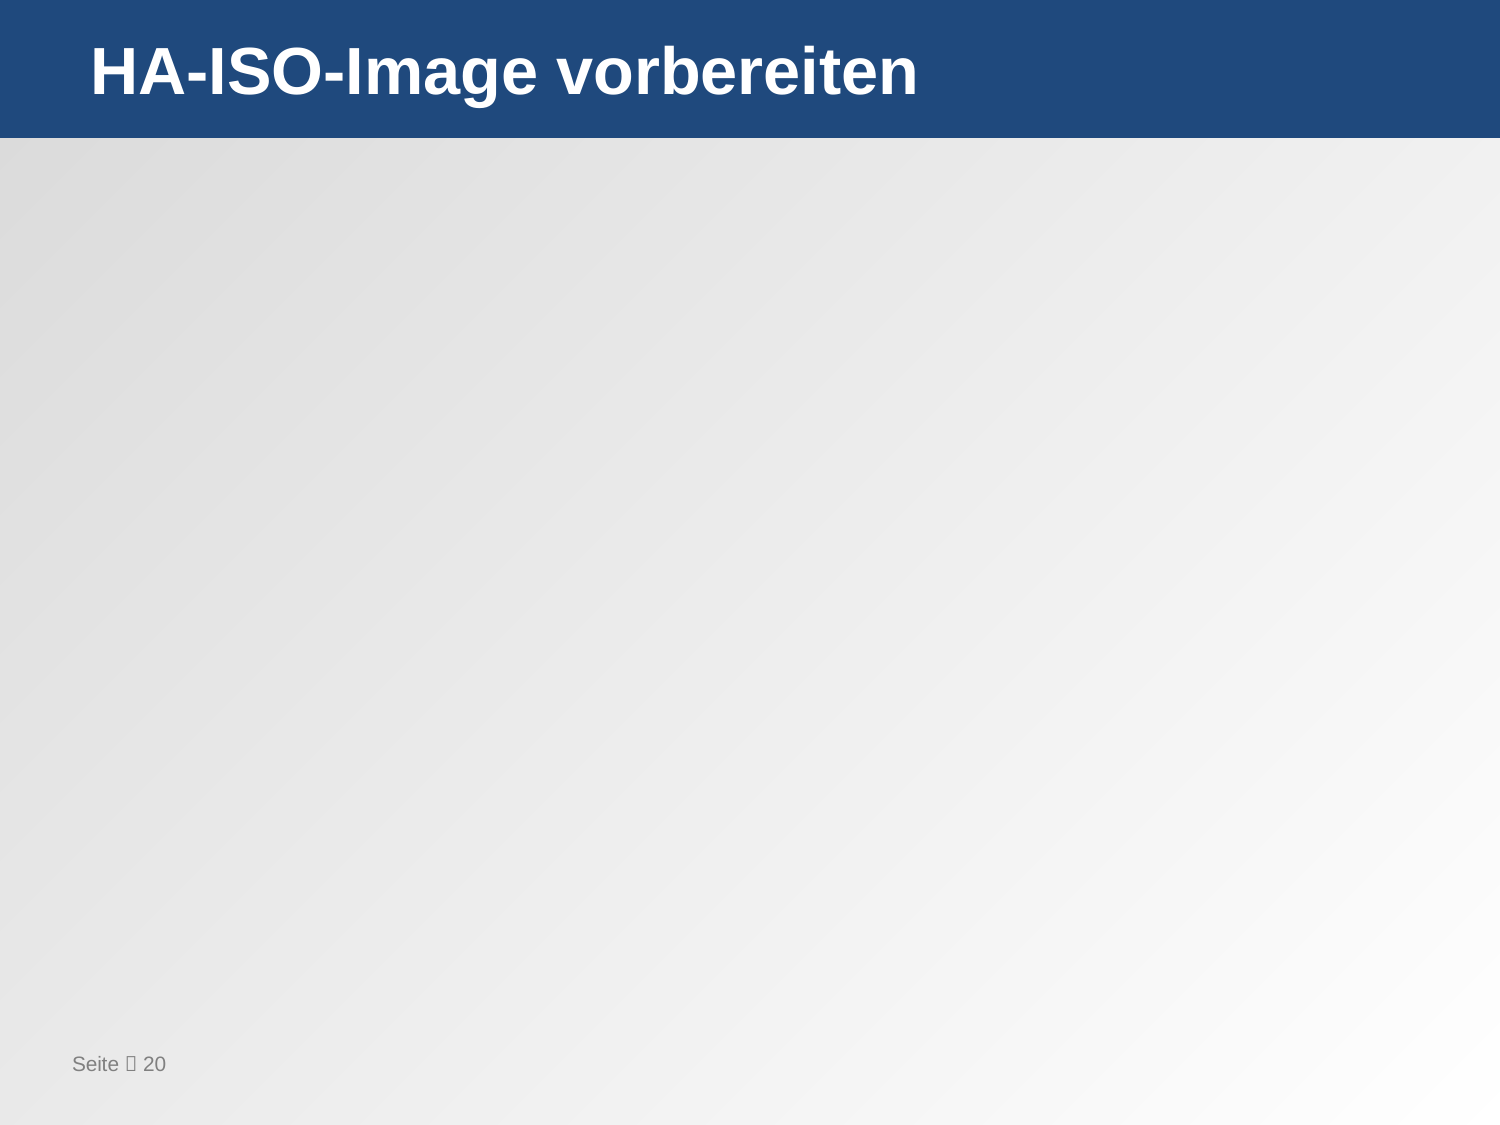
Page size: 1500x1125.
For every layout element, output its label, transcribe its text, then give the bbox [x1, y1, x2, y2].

title HA-ISO-Image vorbereiten [75, 20, 1425, 208]
